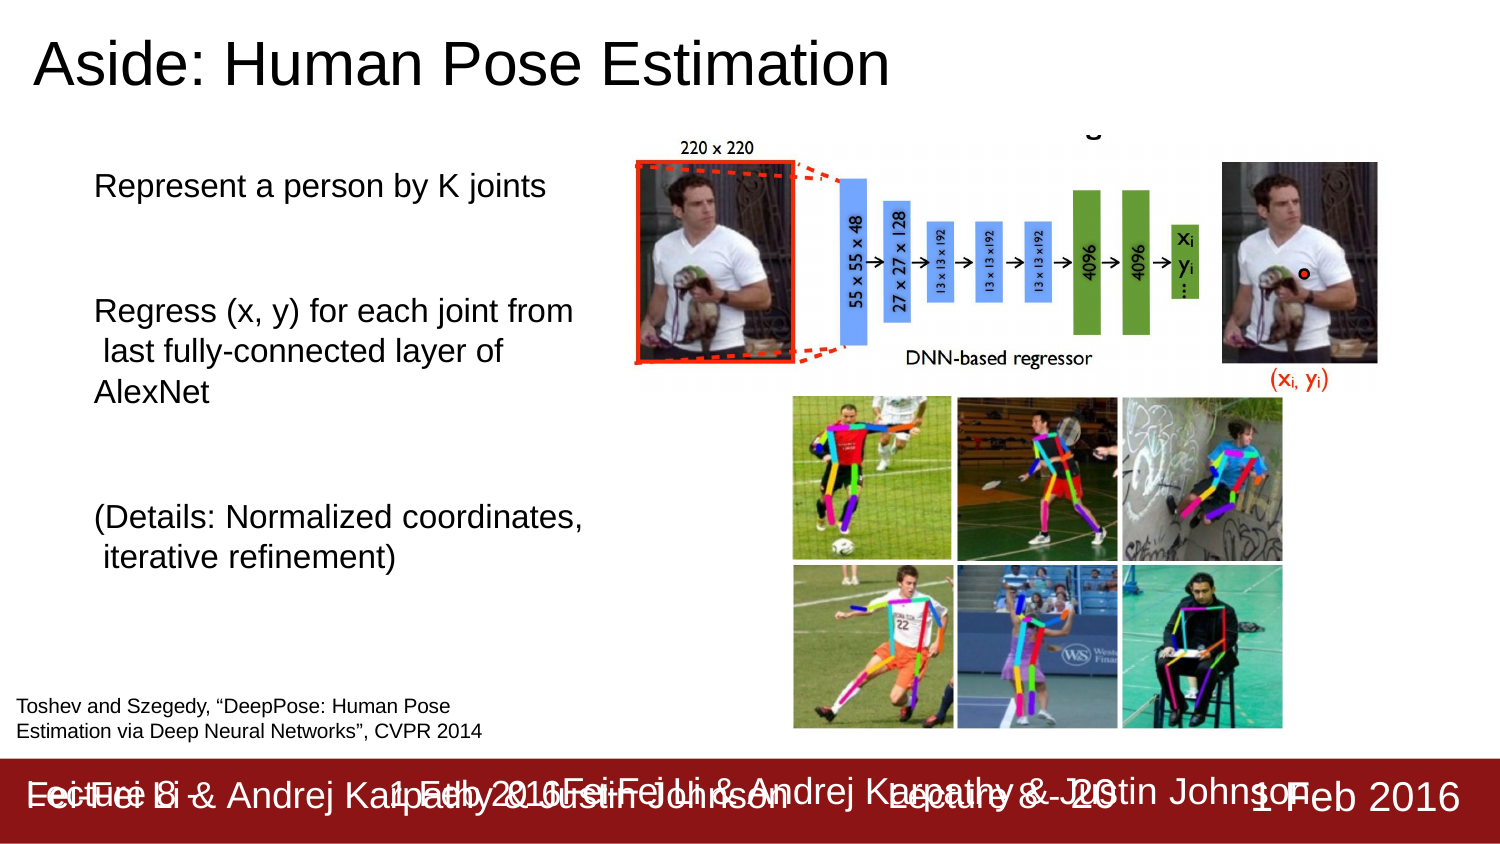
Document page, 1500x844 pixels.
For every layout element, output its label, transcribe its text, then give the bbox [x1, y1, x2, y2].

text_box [631, 135, 1383, 729]
footer 1 Feb 2016 [1248, 771, 1463, 844]
title Aside: Human Pose Estimation [31, 20, 896, 164]
slide_number Lecture 8 - 20 [885, 771, 1149, 844]
text_box Toshev and Szegedy, “DeepPose: Human Pose Estimation via Deep Neural Networks”, CVPR 2014 [14, 691, 492, 743]
text_box Lecture 8 - 1 Feb 2016Fei-Fei Li & Andrej Karpathy & Justin Johnson [1149, 773, 1248, 817]
slide_number Fei-Fei Li & Andrej Karpathy & Justin Johnson [23, 772, 794, 844]
text_box Represent a person by K joints Regress (x, y) for each joint from last fully-connected layer of AlexNet (Details: Normalized coordinates, iterative refinement) [91, 162, 587, 575]
text_box Lecture 8 - 1 Feb 2016Fei-Fei Li & Andrej Karpathy & Justin Johnson [794, 773, 885, 817]
